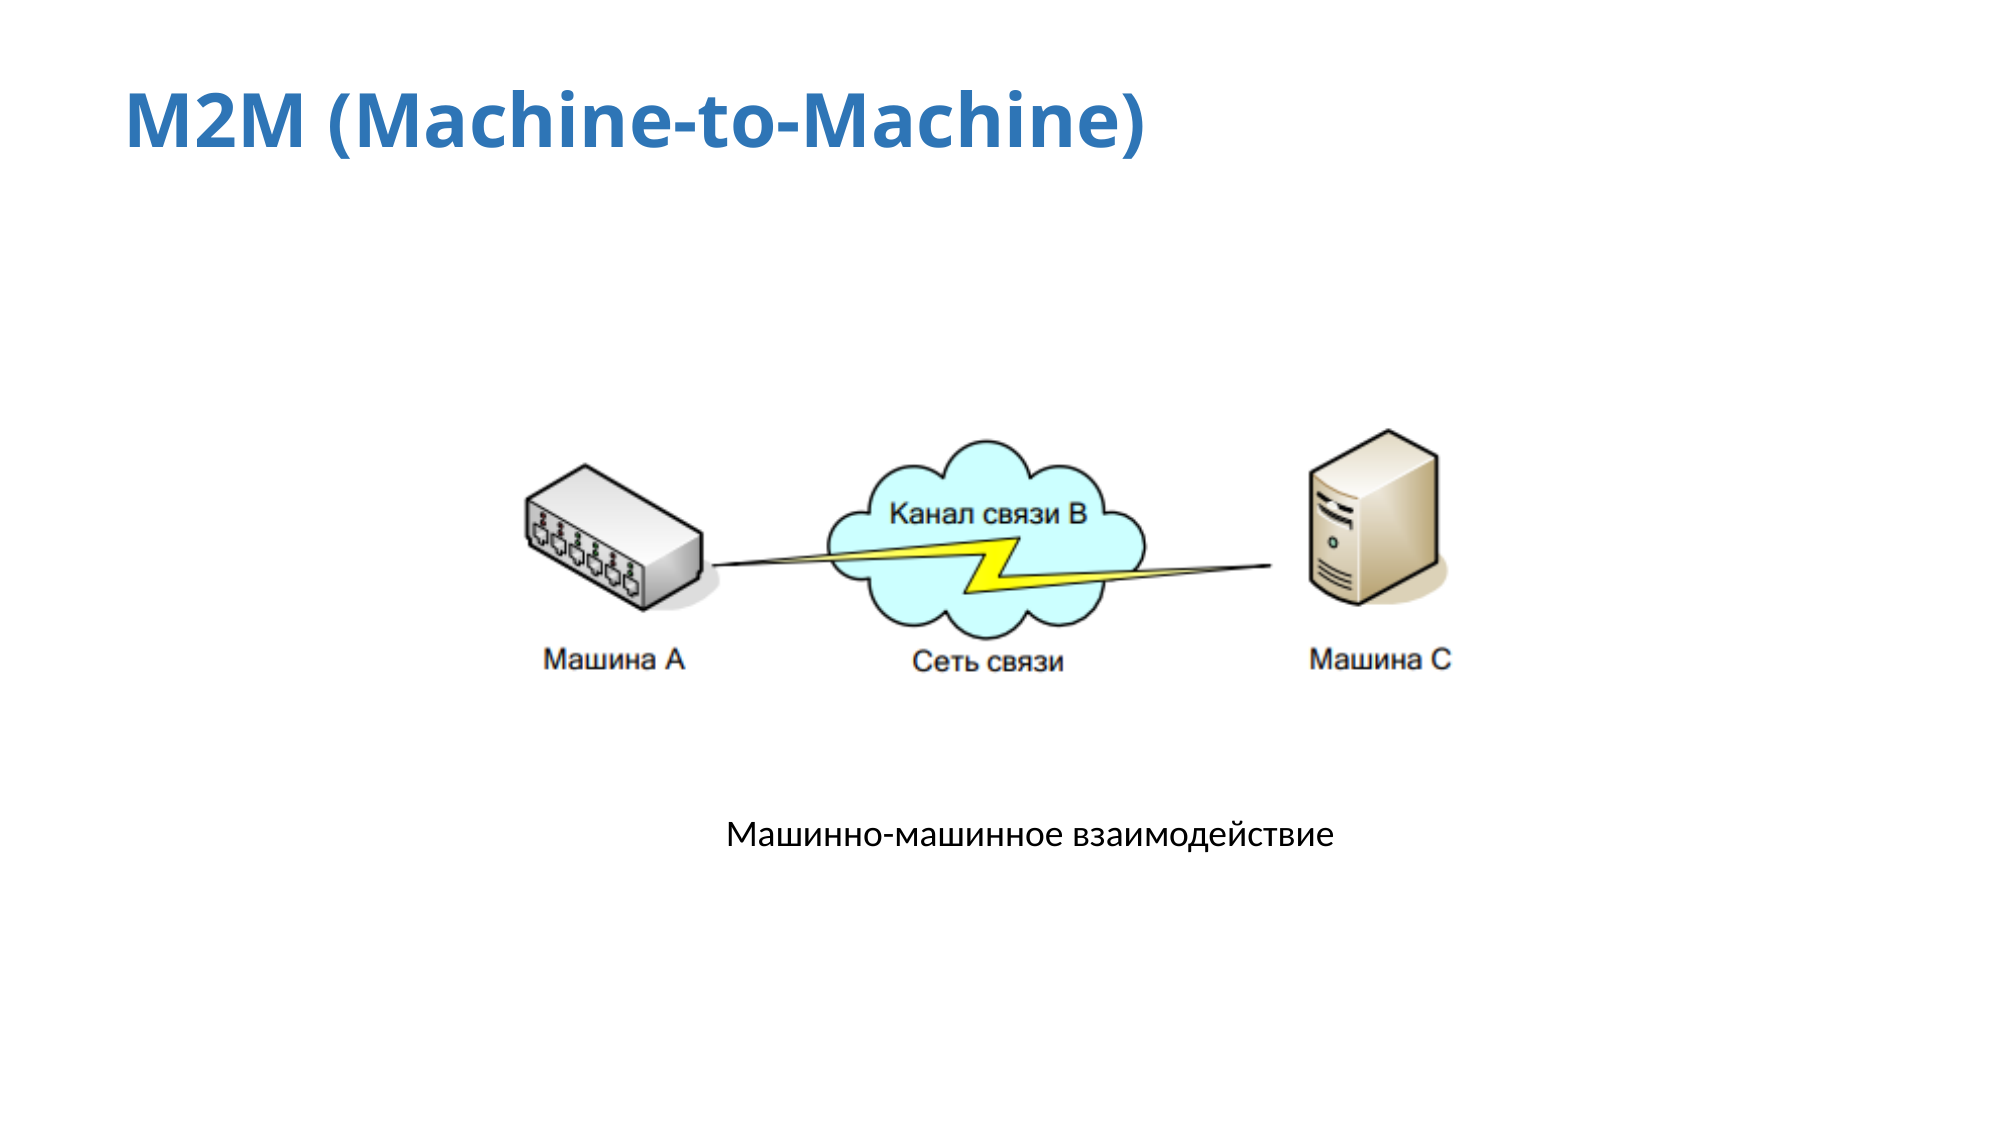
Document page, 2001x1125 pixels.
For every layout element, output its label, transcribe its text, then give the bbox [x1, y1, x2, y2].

text_box Машинно-машинное взаимодействие [711, 801, 1351, 861]
title M2M (Machine-to-Machine) [109, 64, 1834, 182]
picture [458, 427, 1485, 698]
